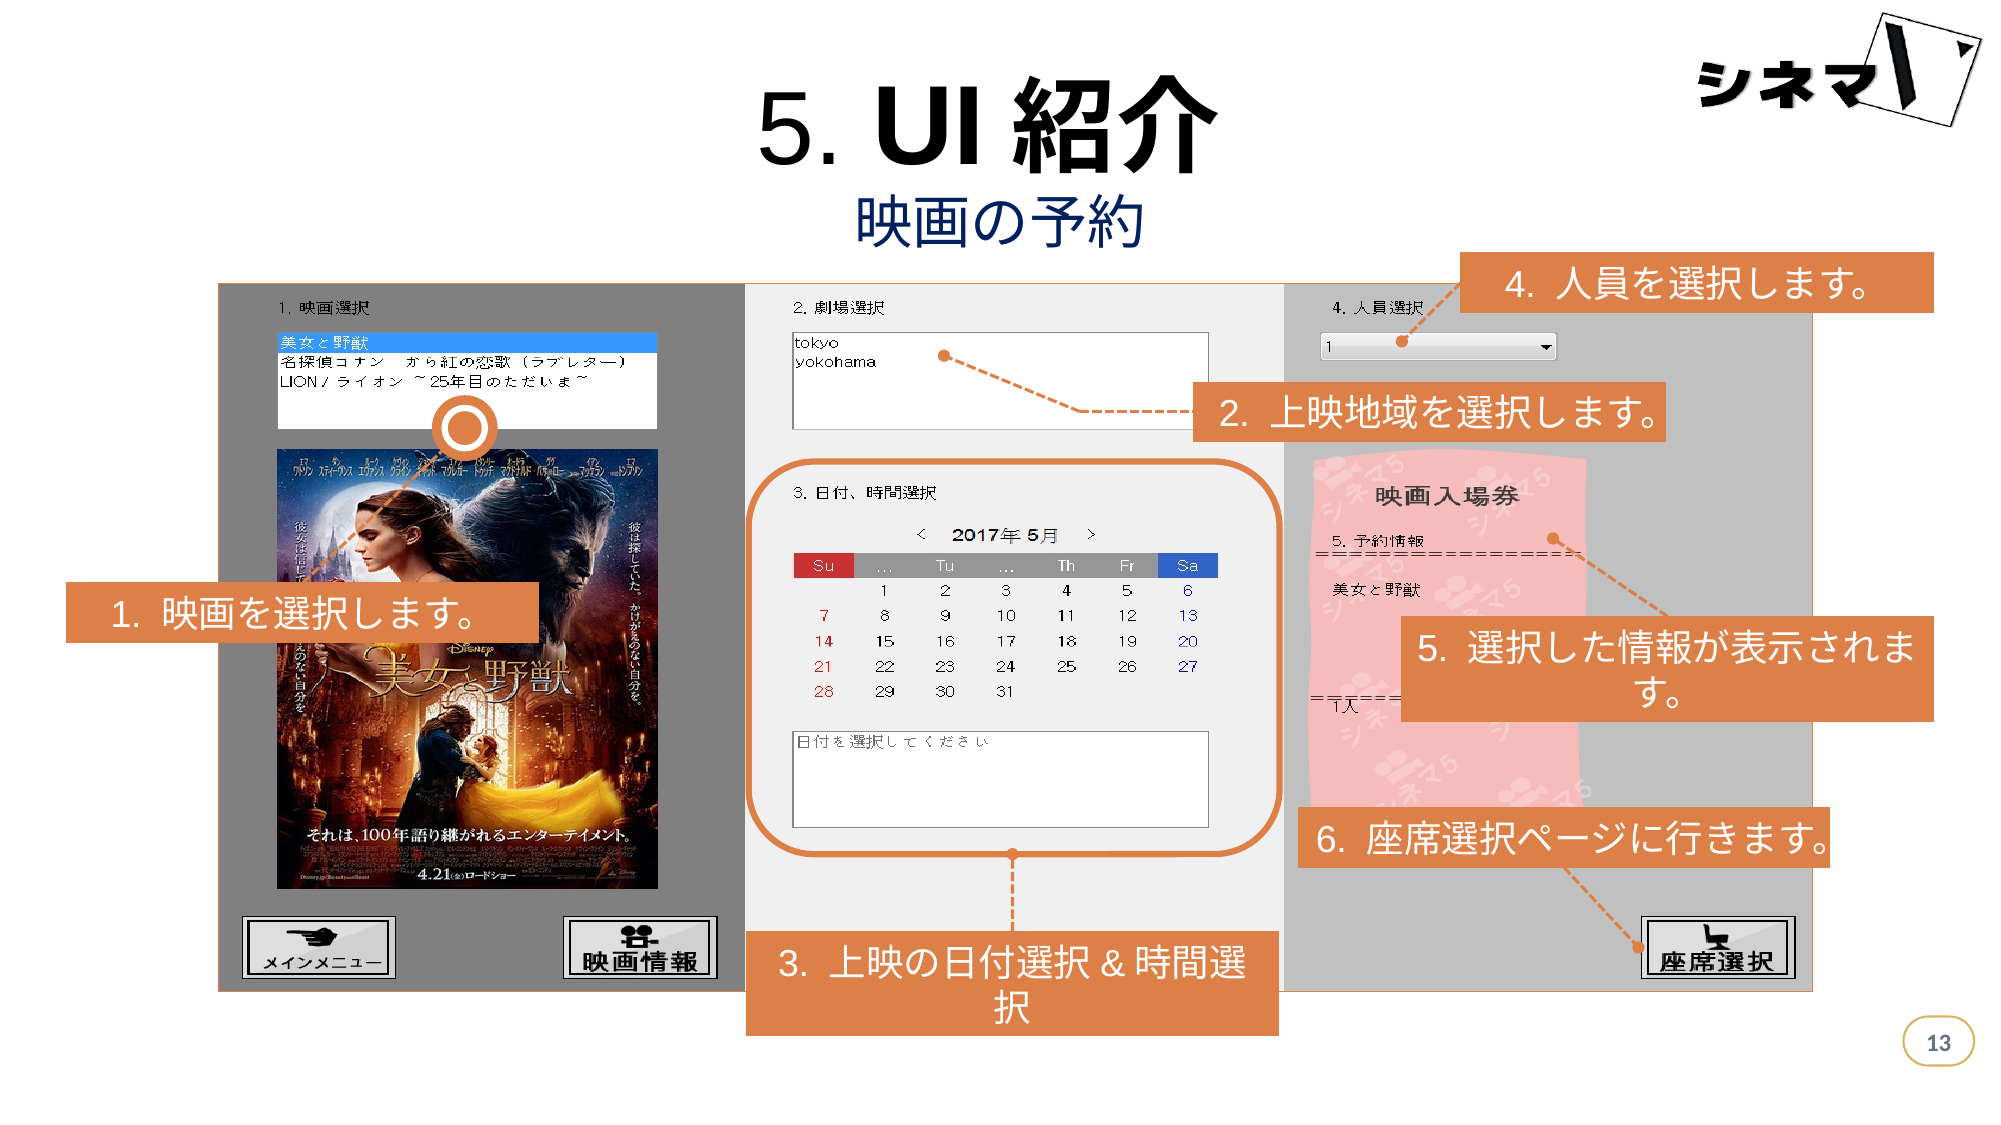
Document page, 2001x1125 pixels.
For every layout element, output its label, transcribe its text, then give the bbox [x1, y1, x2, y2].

text_box 映画の予約 [609, 210, 1391, 251]
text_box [66, 252, 1934, 992]
text_box 5. UI紹介 [324, 29, 1675, 210]
picture [1689, 10, 1985, 129]
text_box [1903, 1016, 1975, 1066]
